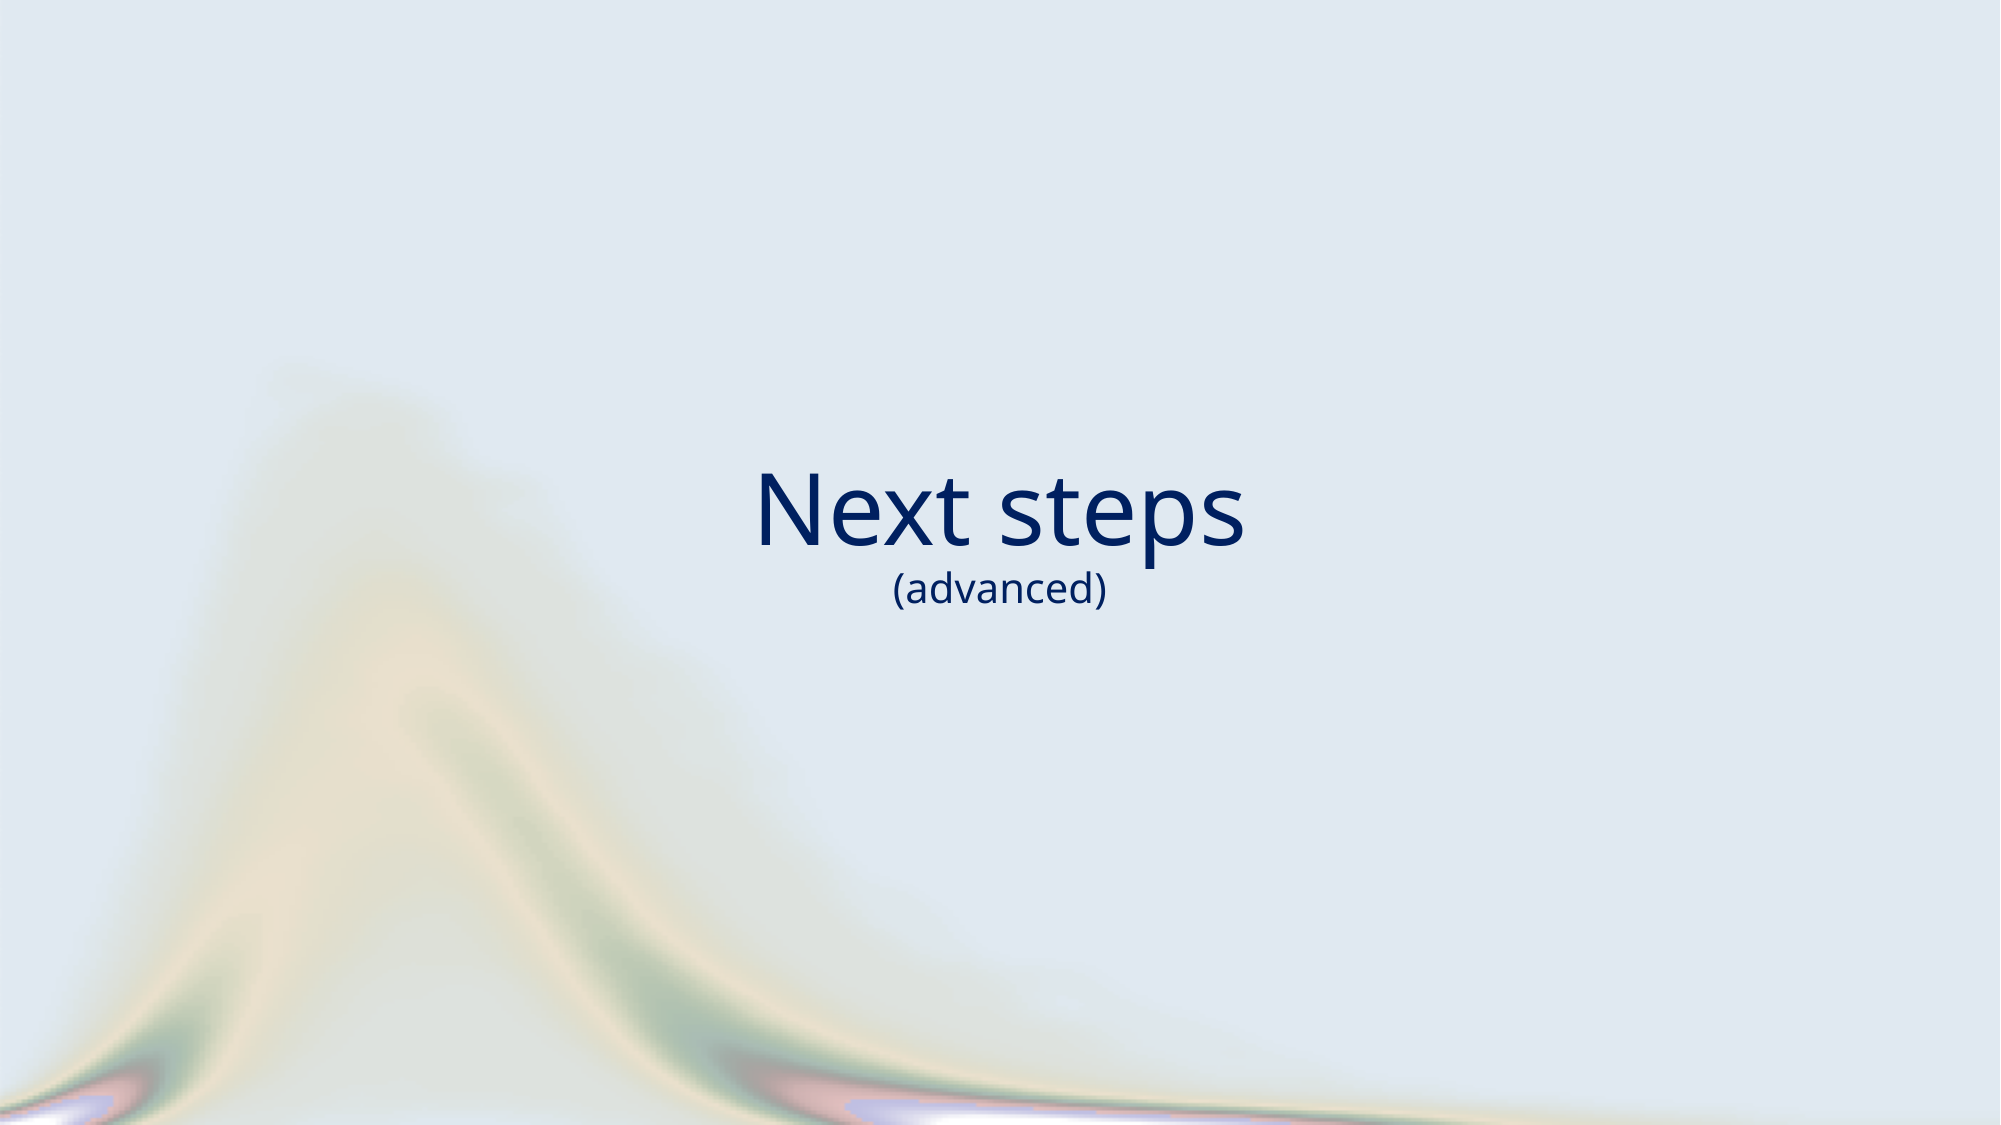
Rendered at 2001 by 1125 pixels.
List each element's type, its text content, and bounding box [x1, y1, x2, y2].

title Next steps (advanced) [0, 340, 2000, 732]
